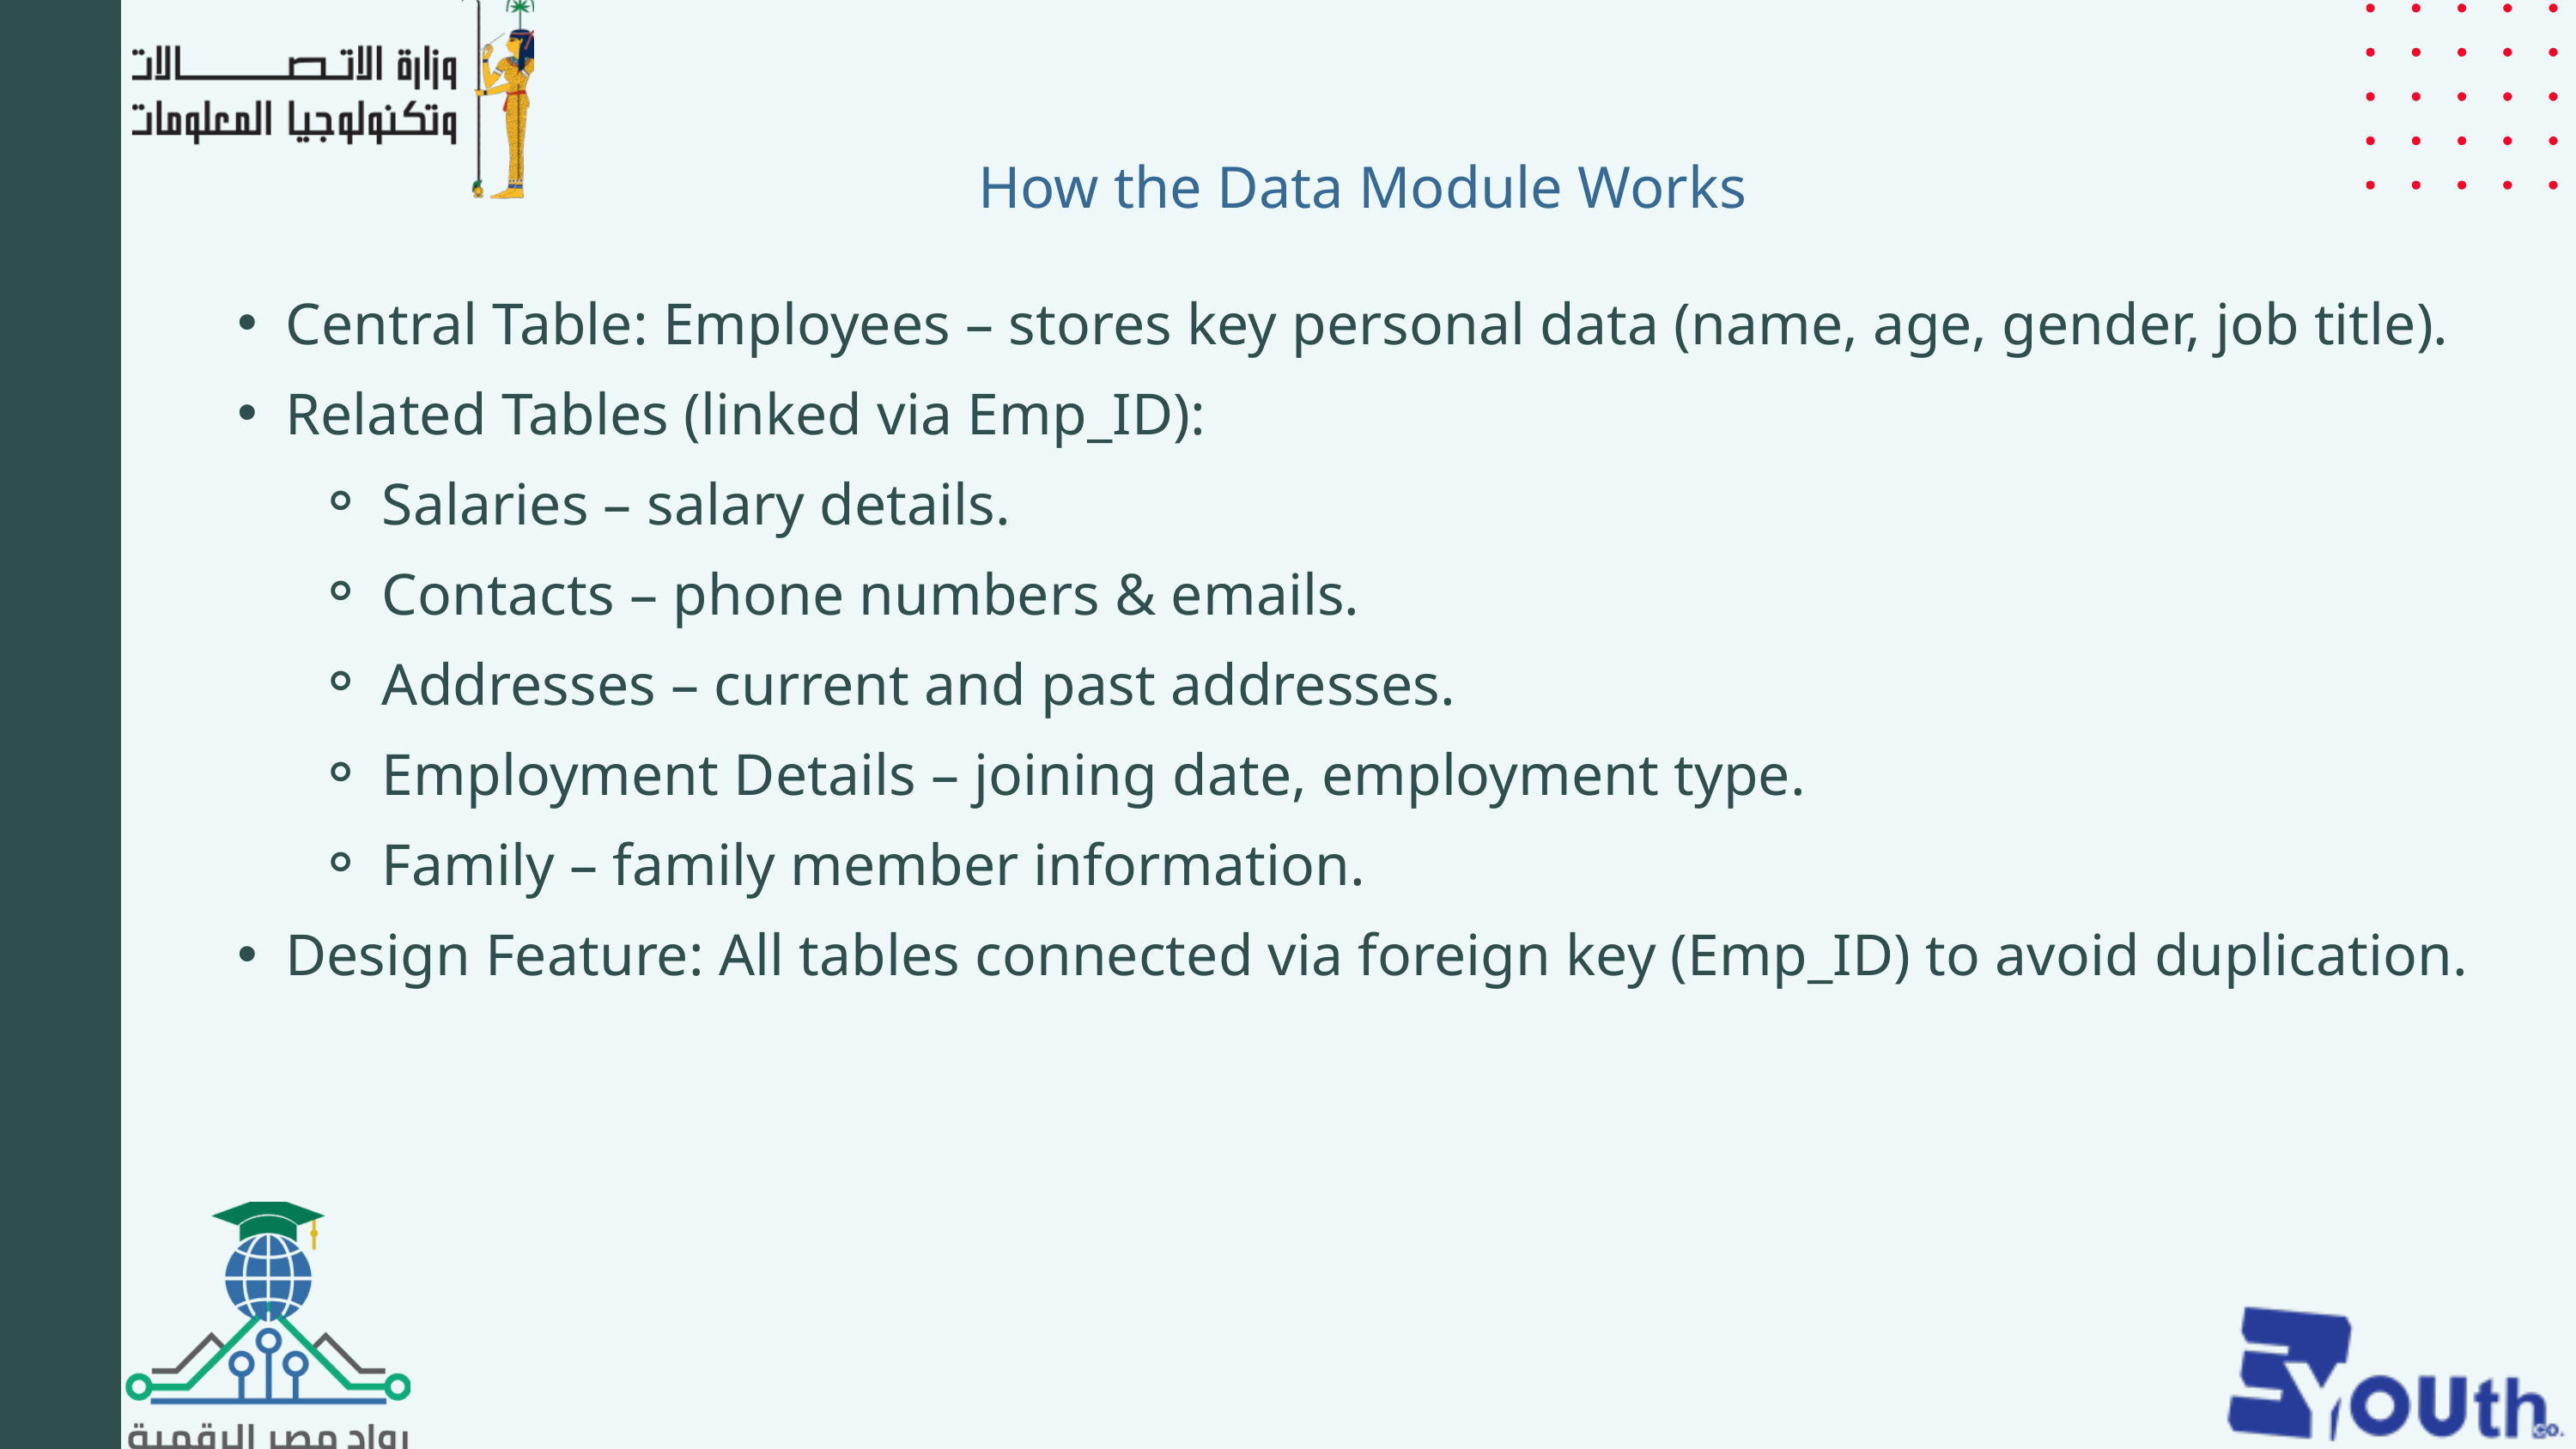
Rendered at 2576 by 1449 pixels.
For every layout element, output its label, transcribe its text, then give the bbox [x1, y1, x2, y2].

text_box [0, 0, 122, 1449]
text_box How the Data Module Works [149, 129, 2576, 220]
text_box [128, 1202, 410, 1449]
text_box [2366, 0, 2576, 129]
text_box [131, 0, 534, 199]
text_box [2219, 1303, 2576, 1449]
text_box Central Table: Employees – stores key personal data (name, age, gender, job title). Related Tables (linked via Emp_ID): Salaries – salary details. Contacts – phone numbers & emails. Addresses – current and past addresses. Employment Details – joining date, employment type. Family – family member information. Design Feature: All tables connected via foreign key (Emp_ID) to avoid duplication. [189, 265, 2576, 1258]
